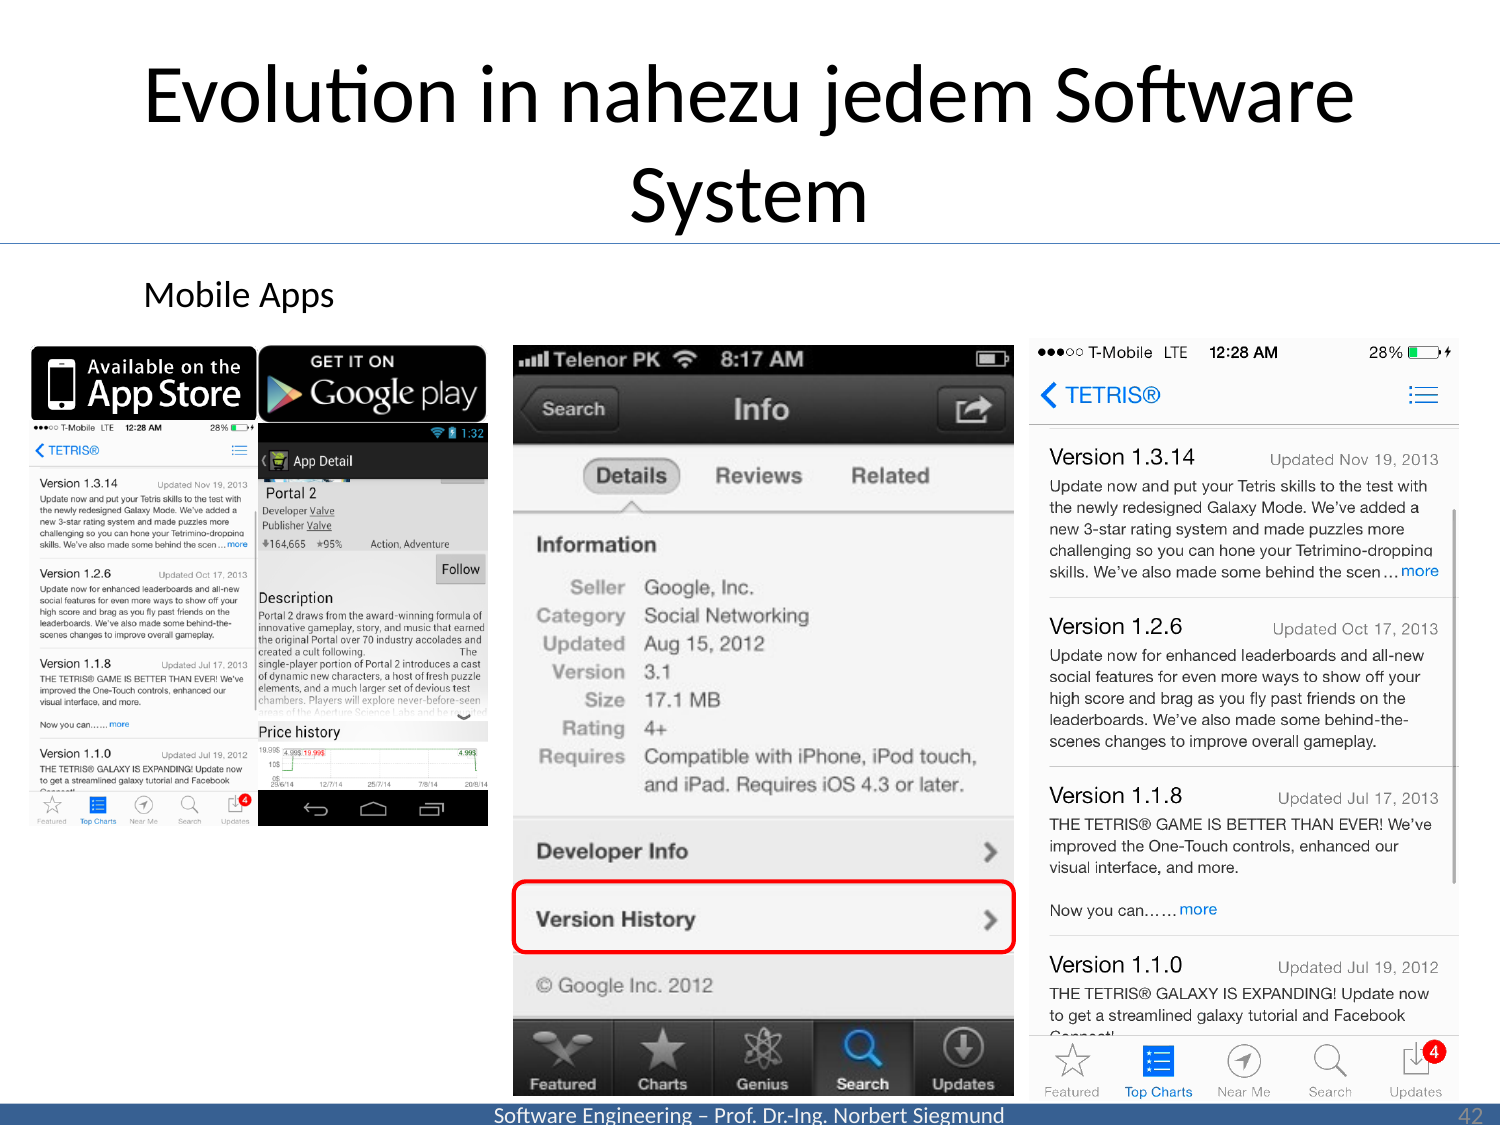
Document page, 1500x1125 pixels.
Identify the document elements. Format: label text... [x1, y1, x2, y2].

text_box Mobile Apps [128, 267, 350, 324]
title Evolution in nahezu jedem Software System [75, 45, 1425, 233]
slide_number 42 [1148, 1084, 1499, 1125]
picture [29, 344, 488, 826]
picture [1029, 338, 1459, 1101]
picture [513, 345, 1015, 1097]
